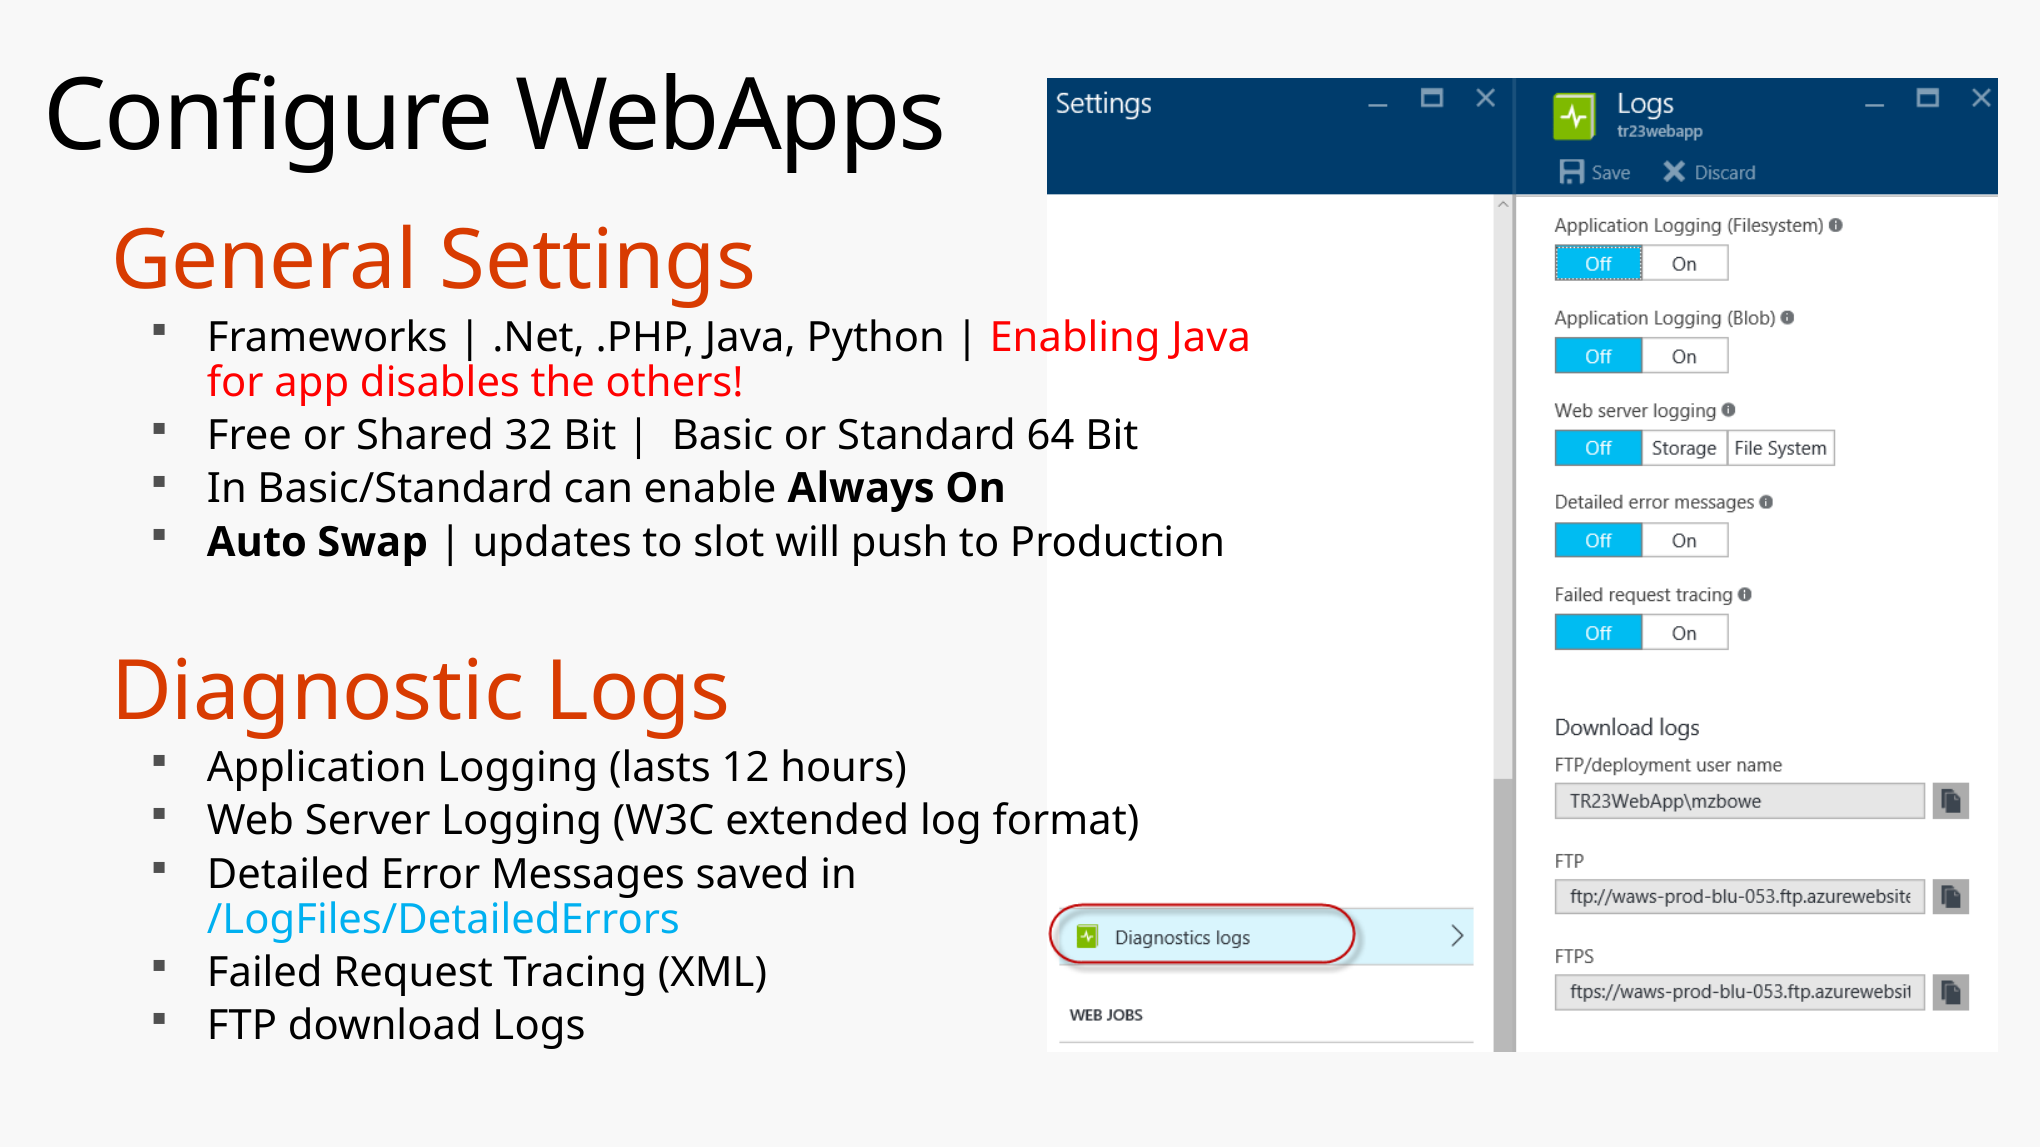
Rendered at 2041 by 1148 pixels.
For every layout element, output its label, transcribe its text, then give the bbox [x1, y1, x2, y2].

list General Settings Frameworks | .Net, .PHP, Java, Python | Enabling Java for app disables the others! Free or Shared 32 Bit | Basic or Standard 64 Bit In Basic/Standard can enable Always On Auto Swap | updates to slot will push to Production Diagnostic Logs Application Logging (lasts 12 hours) Web Server Logging (W3C extended log format) Detailed Error Messages saved in /LogFiles/DetailedErrors Failed Request Tracing (XML) FTP download Logs [87, 201, 1047, 1024]
picture [1047, 78, 1999, 1052]
title Configure WebApps [20, 48, 1996, 199]
